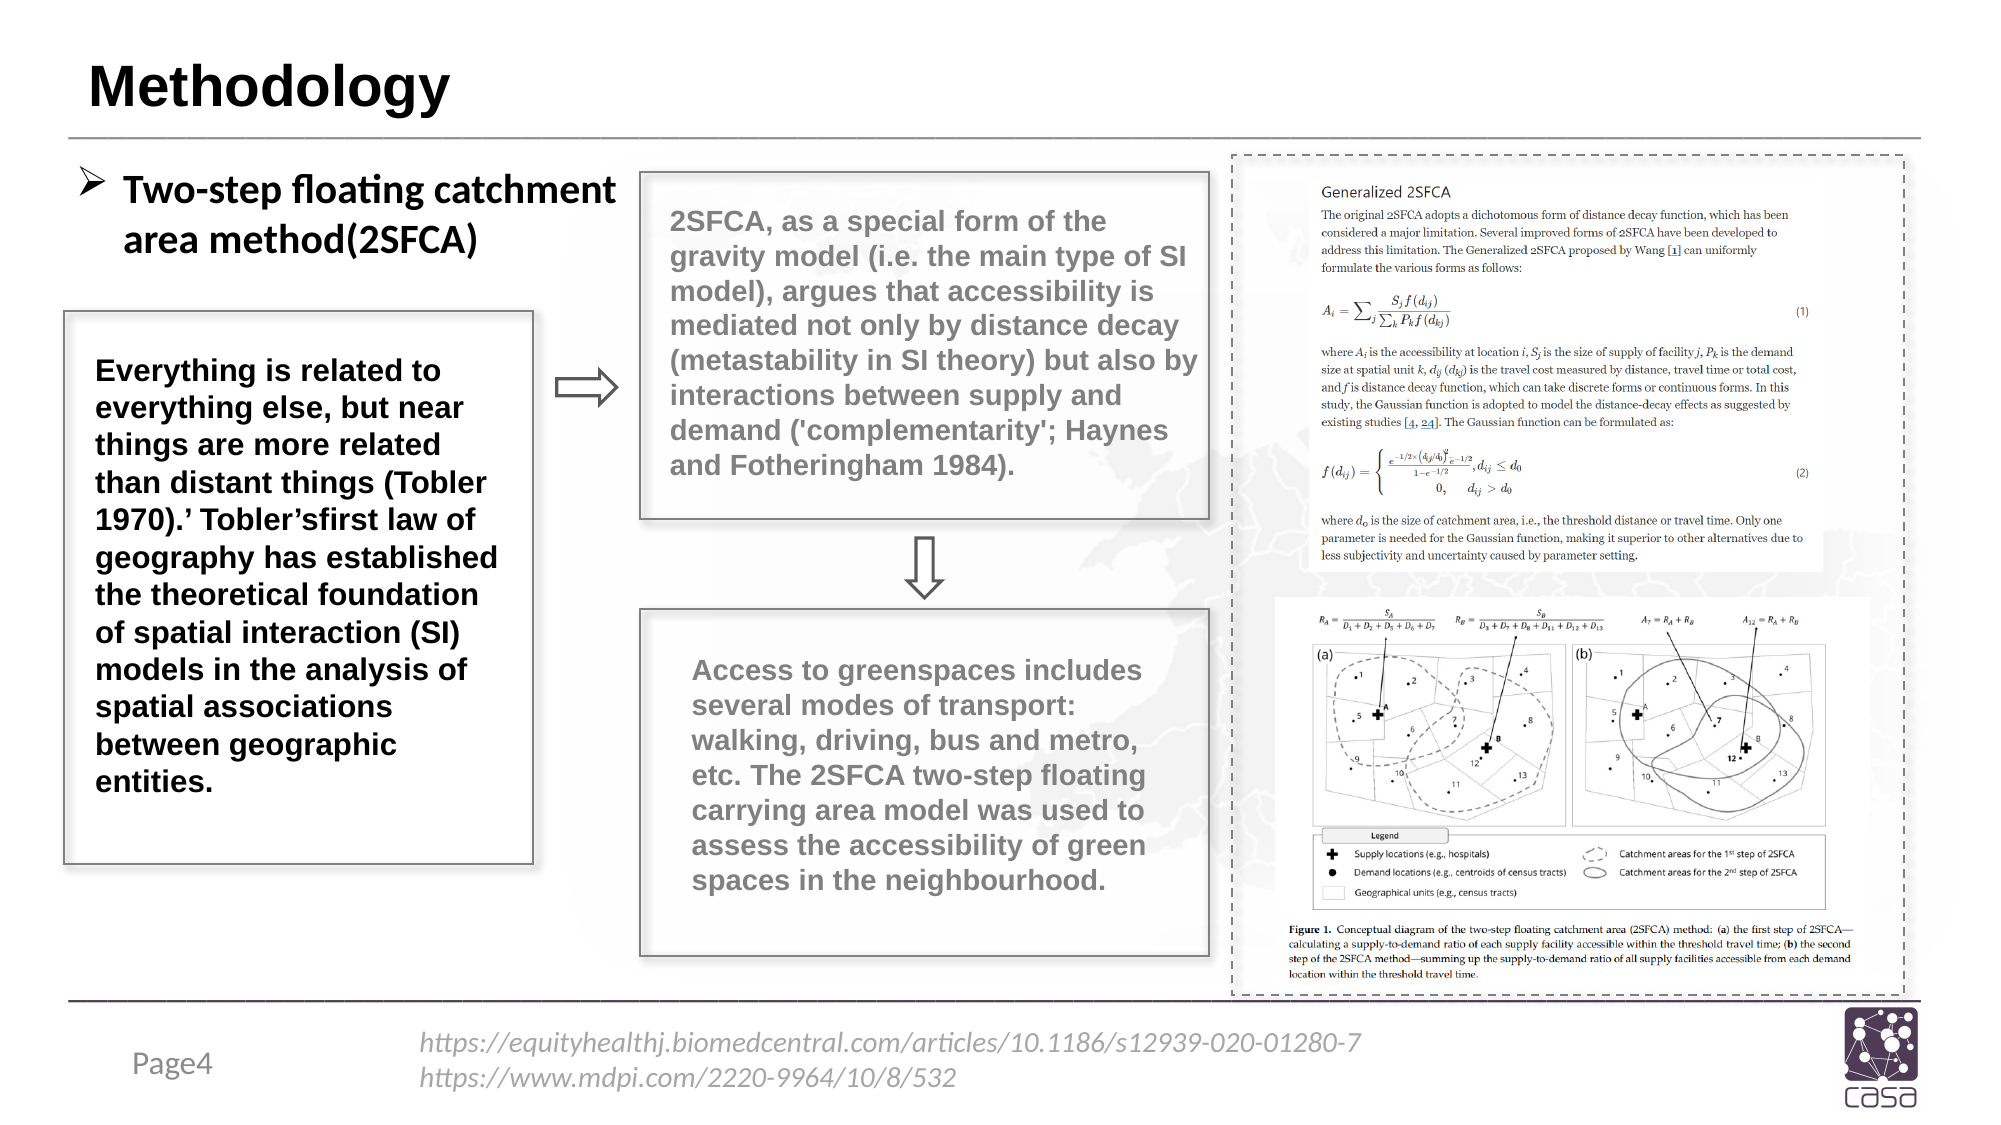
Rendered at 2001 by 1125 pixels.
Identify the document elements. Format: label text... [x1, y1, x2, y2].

text_box Two-step floating catchment area method(2SFCA) [61, 154, 556, 269]
picture [556, 137, 1969, 988]
picture [1836, 1003, 1924, 1113]
slide_number Page [63, 1031, 228, 1092]
text_box https://equityhealthj.biomedcentral.com/articles/10.1186/s12939-020-01280-7 https://www.mdpi.com/2220-9964/10/8/532 [404, 1015, 1662, 1101]
text_box [63, 310, 534, 865]
text_box Everything is related to everything else, but near things are more related than distant things (Tobler 1970).’ Tobler’sfirst law of geography has established the theoretical foundation of spatial interaction (SI) models in the analysis of spatial associations between geographic entities. [80, 342, 526, 807]
text_box [1231, 988, 1905, 996]
title Methodology [73, 52, 1647, 123]
